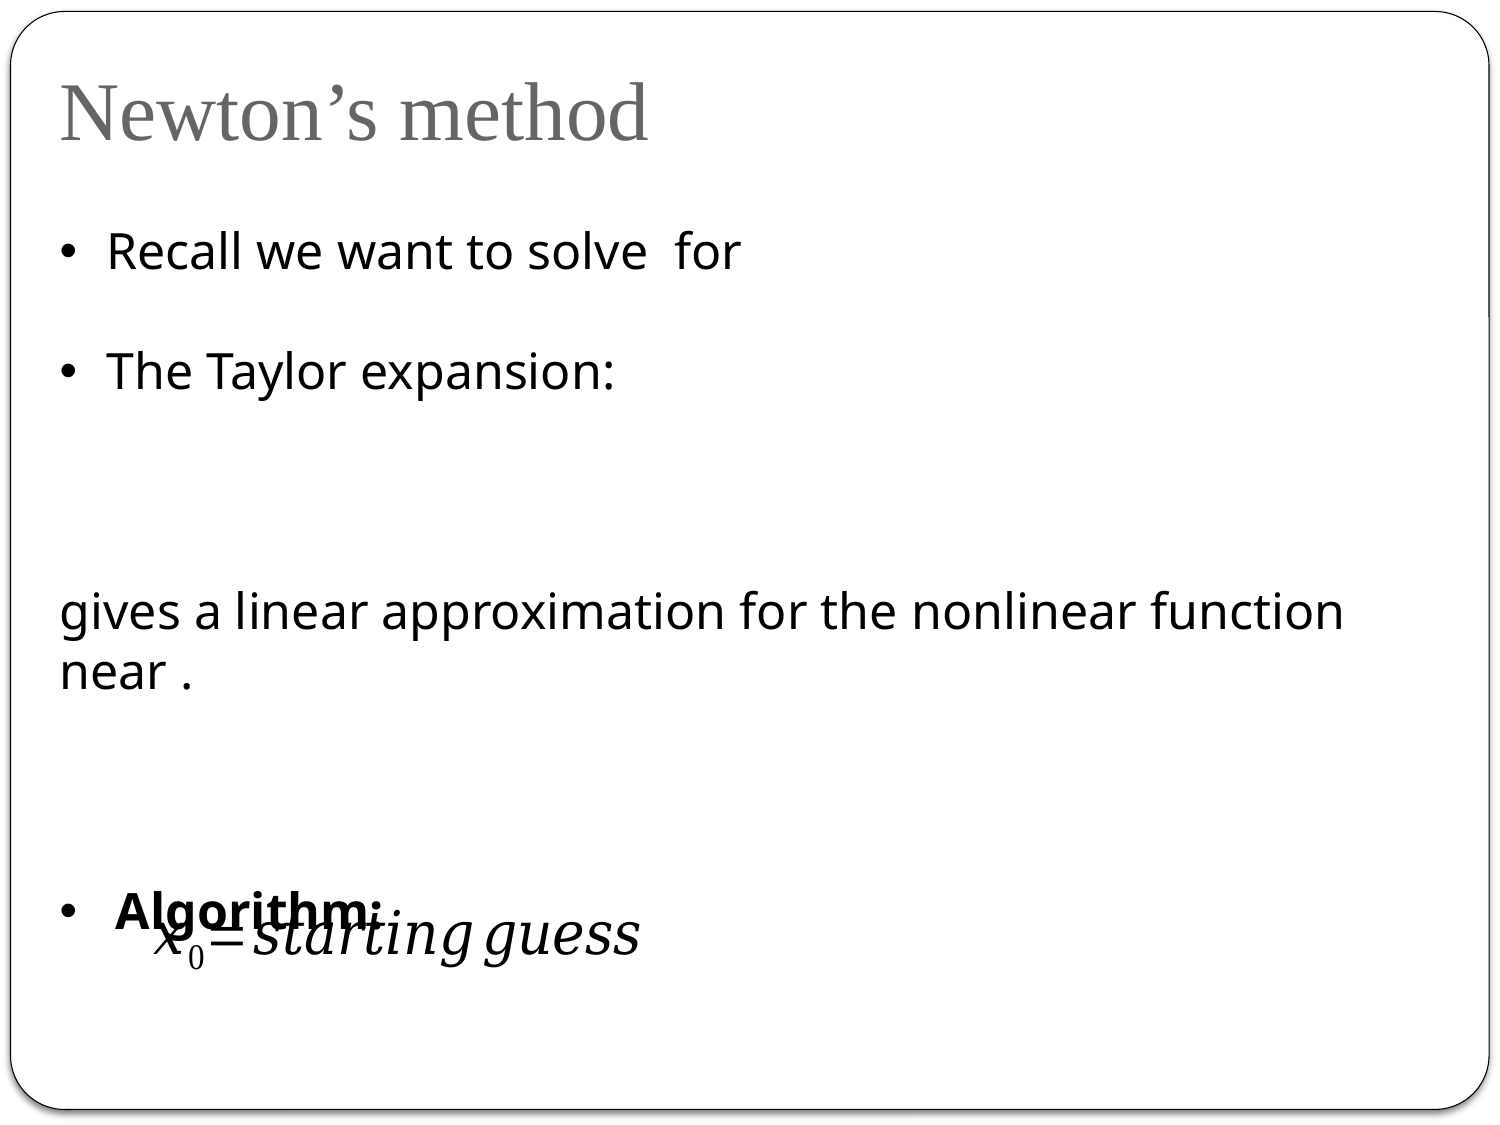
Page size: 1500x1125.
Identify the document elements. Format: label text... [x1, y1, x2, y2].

text_box Newton’s method [44, 50, 1476, 165]
